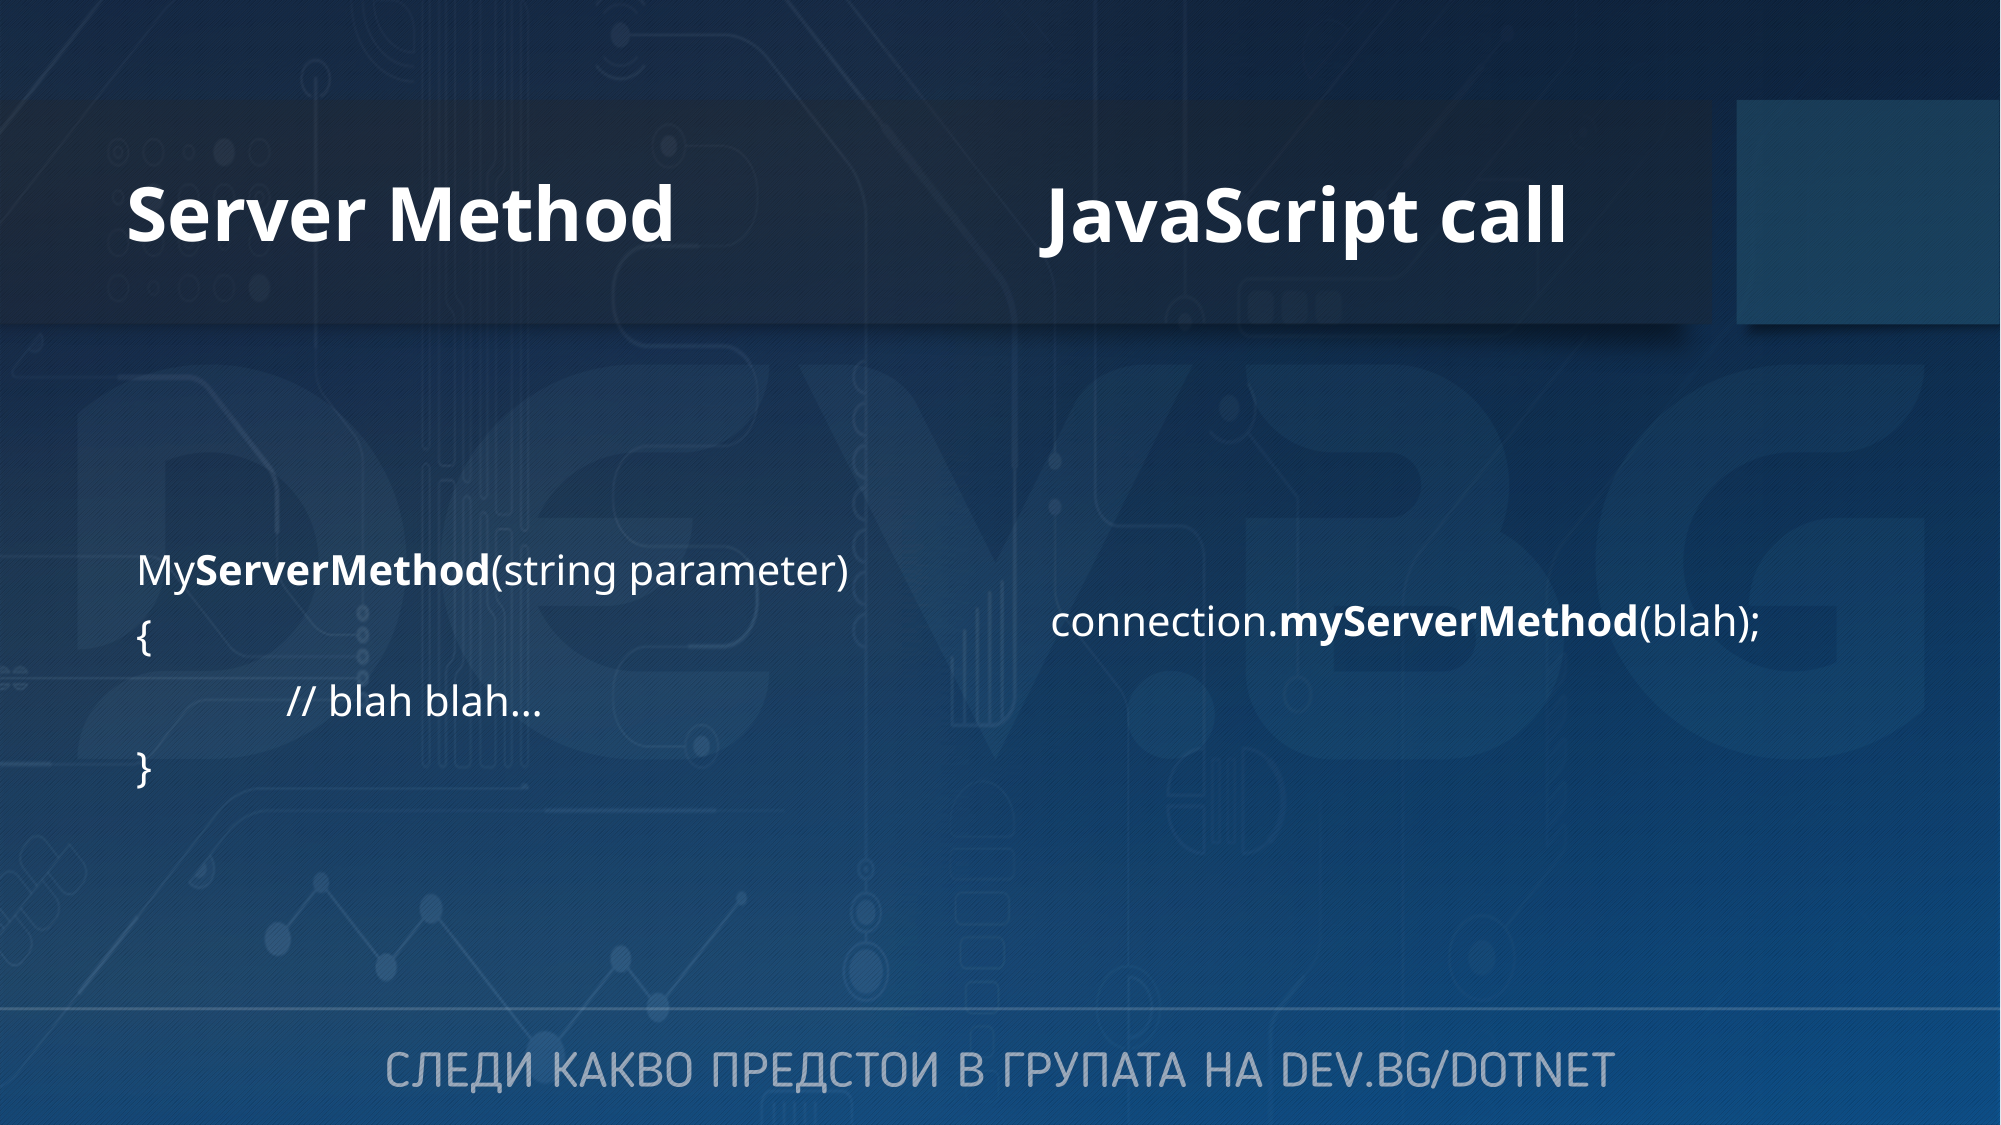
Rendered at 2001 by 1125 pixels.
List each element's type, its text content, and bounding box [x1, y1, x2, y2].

list connection.myServerMethod(blah); [1035, 362, 1893, 840]
list MyServerMethod(string parameter) { // blah blah… } [121, 338, 979, 816]
list Server Method [111, 152, 970, 266]
picture [0, 0, 2001, 1125]
list JavaScript call [1030, 153, 1889, 267]
